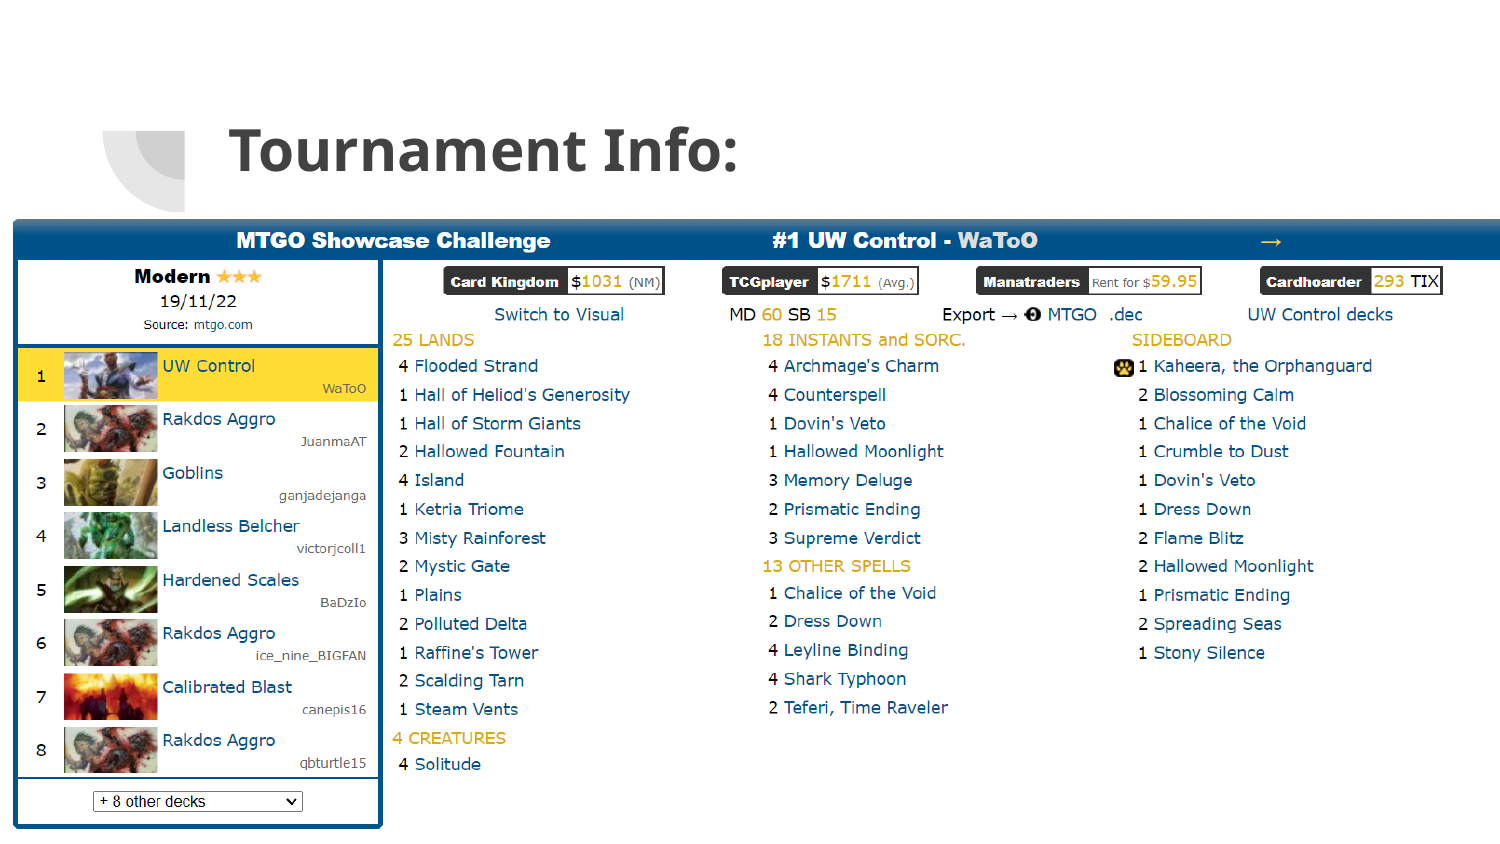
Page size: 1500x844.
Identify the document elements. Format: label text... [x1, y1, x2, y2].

title Tournament Info: [213, 98, 1368, 210]
picture [7, 211, 1500, 837]
